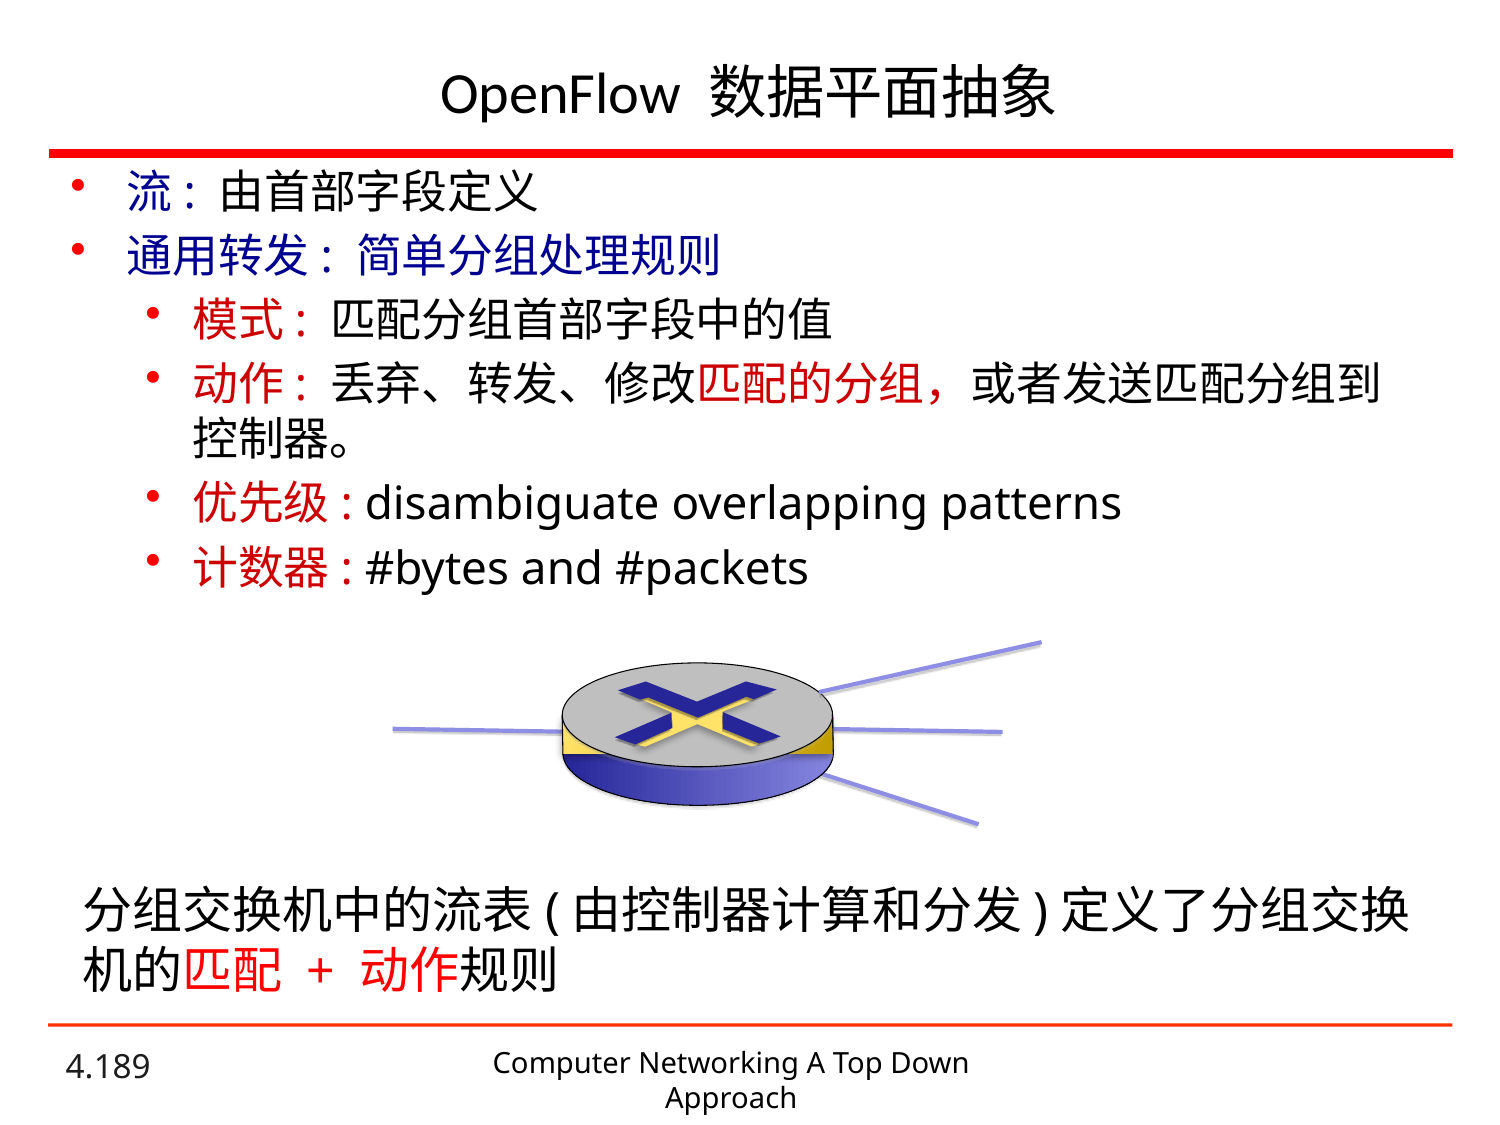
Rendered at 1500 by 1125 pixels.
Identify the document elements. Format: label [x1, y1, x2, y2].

text_box [68, 871, 1458, 1006]
text_box [392, 641, 1042, 825]
title [55, 37, 1443, 143]
list [55, 154, 1443, 628]
